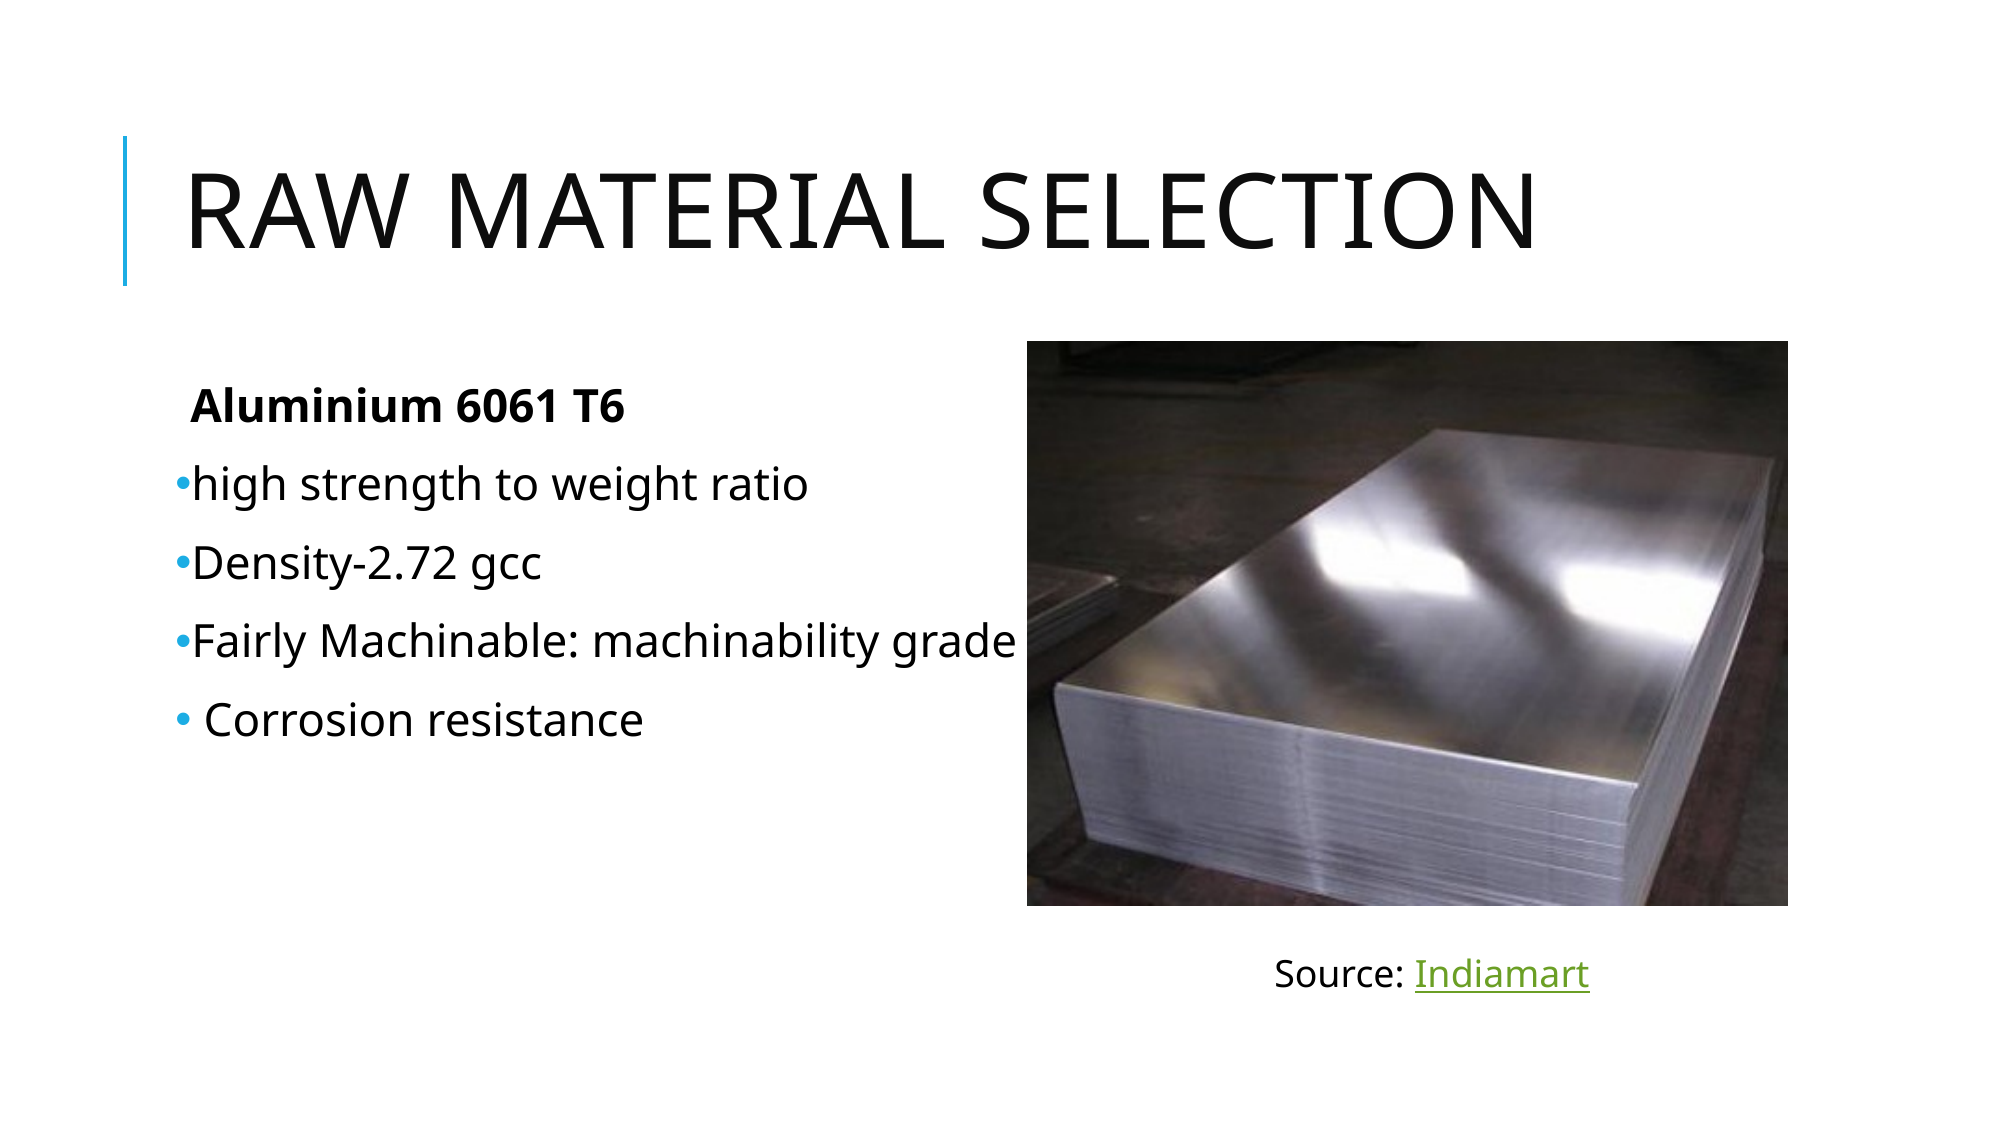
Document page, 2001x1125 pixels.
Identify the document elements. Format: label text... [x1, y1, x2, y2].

picture [1026, 341, 1788, 906]
text_box Source: Indiamart [1259, 942, 1843, 1009]
list Aluminium 6061 T6 high strength to weight ratio Density-2.72 gcc Fairly Machinable: machinability grade ‘C’ Corrosion resistance [168, 375, 1763, 1035]
title Raw material selection [168, 96, 1763, 342]
